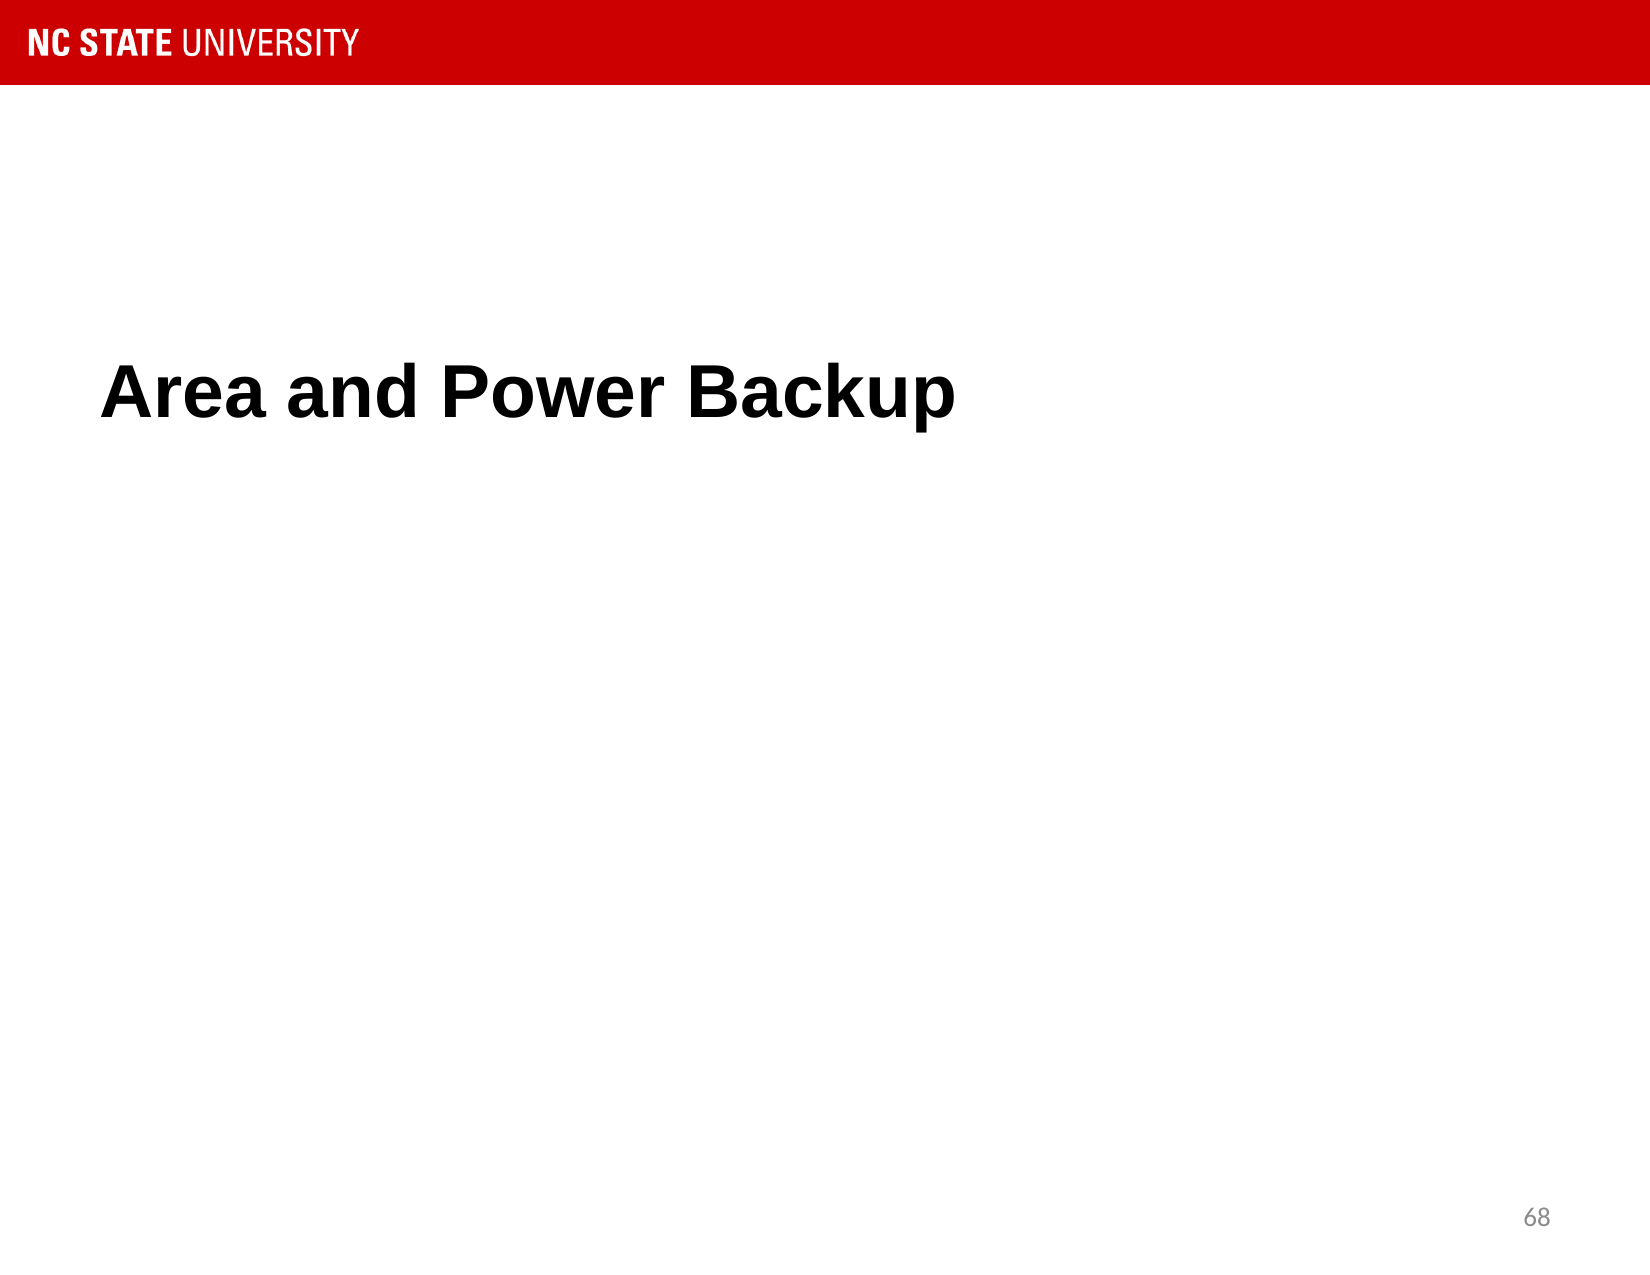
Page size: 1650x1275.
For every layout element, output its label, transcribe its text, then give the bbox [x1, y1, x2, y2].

title Area and Power Backup [82, 167, 1067, 609]
slide_number 68 [1182, 1181, 1568, 1250]
picture [0, 0, 1650, 85]
